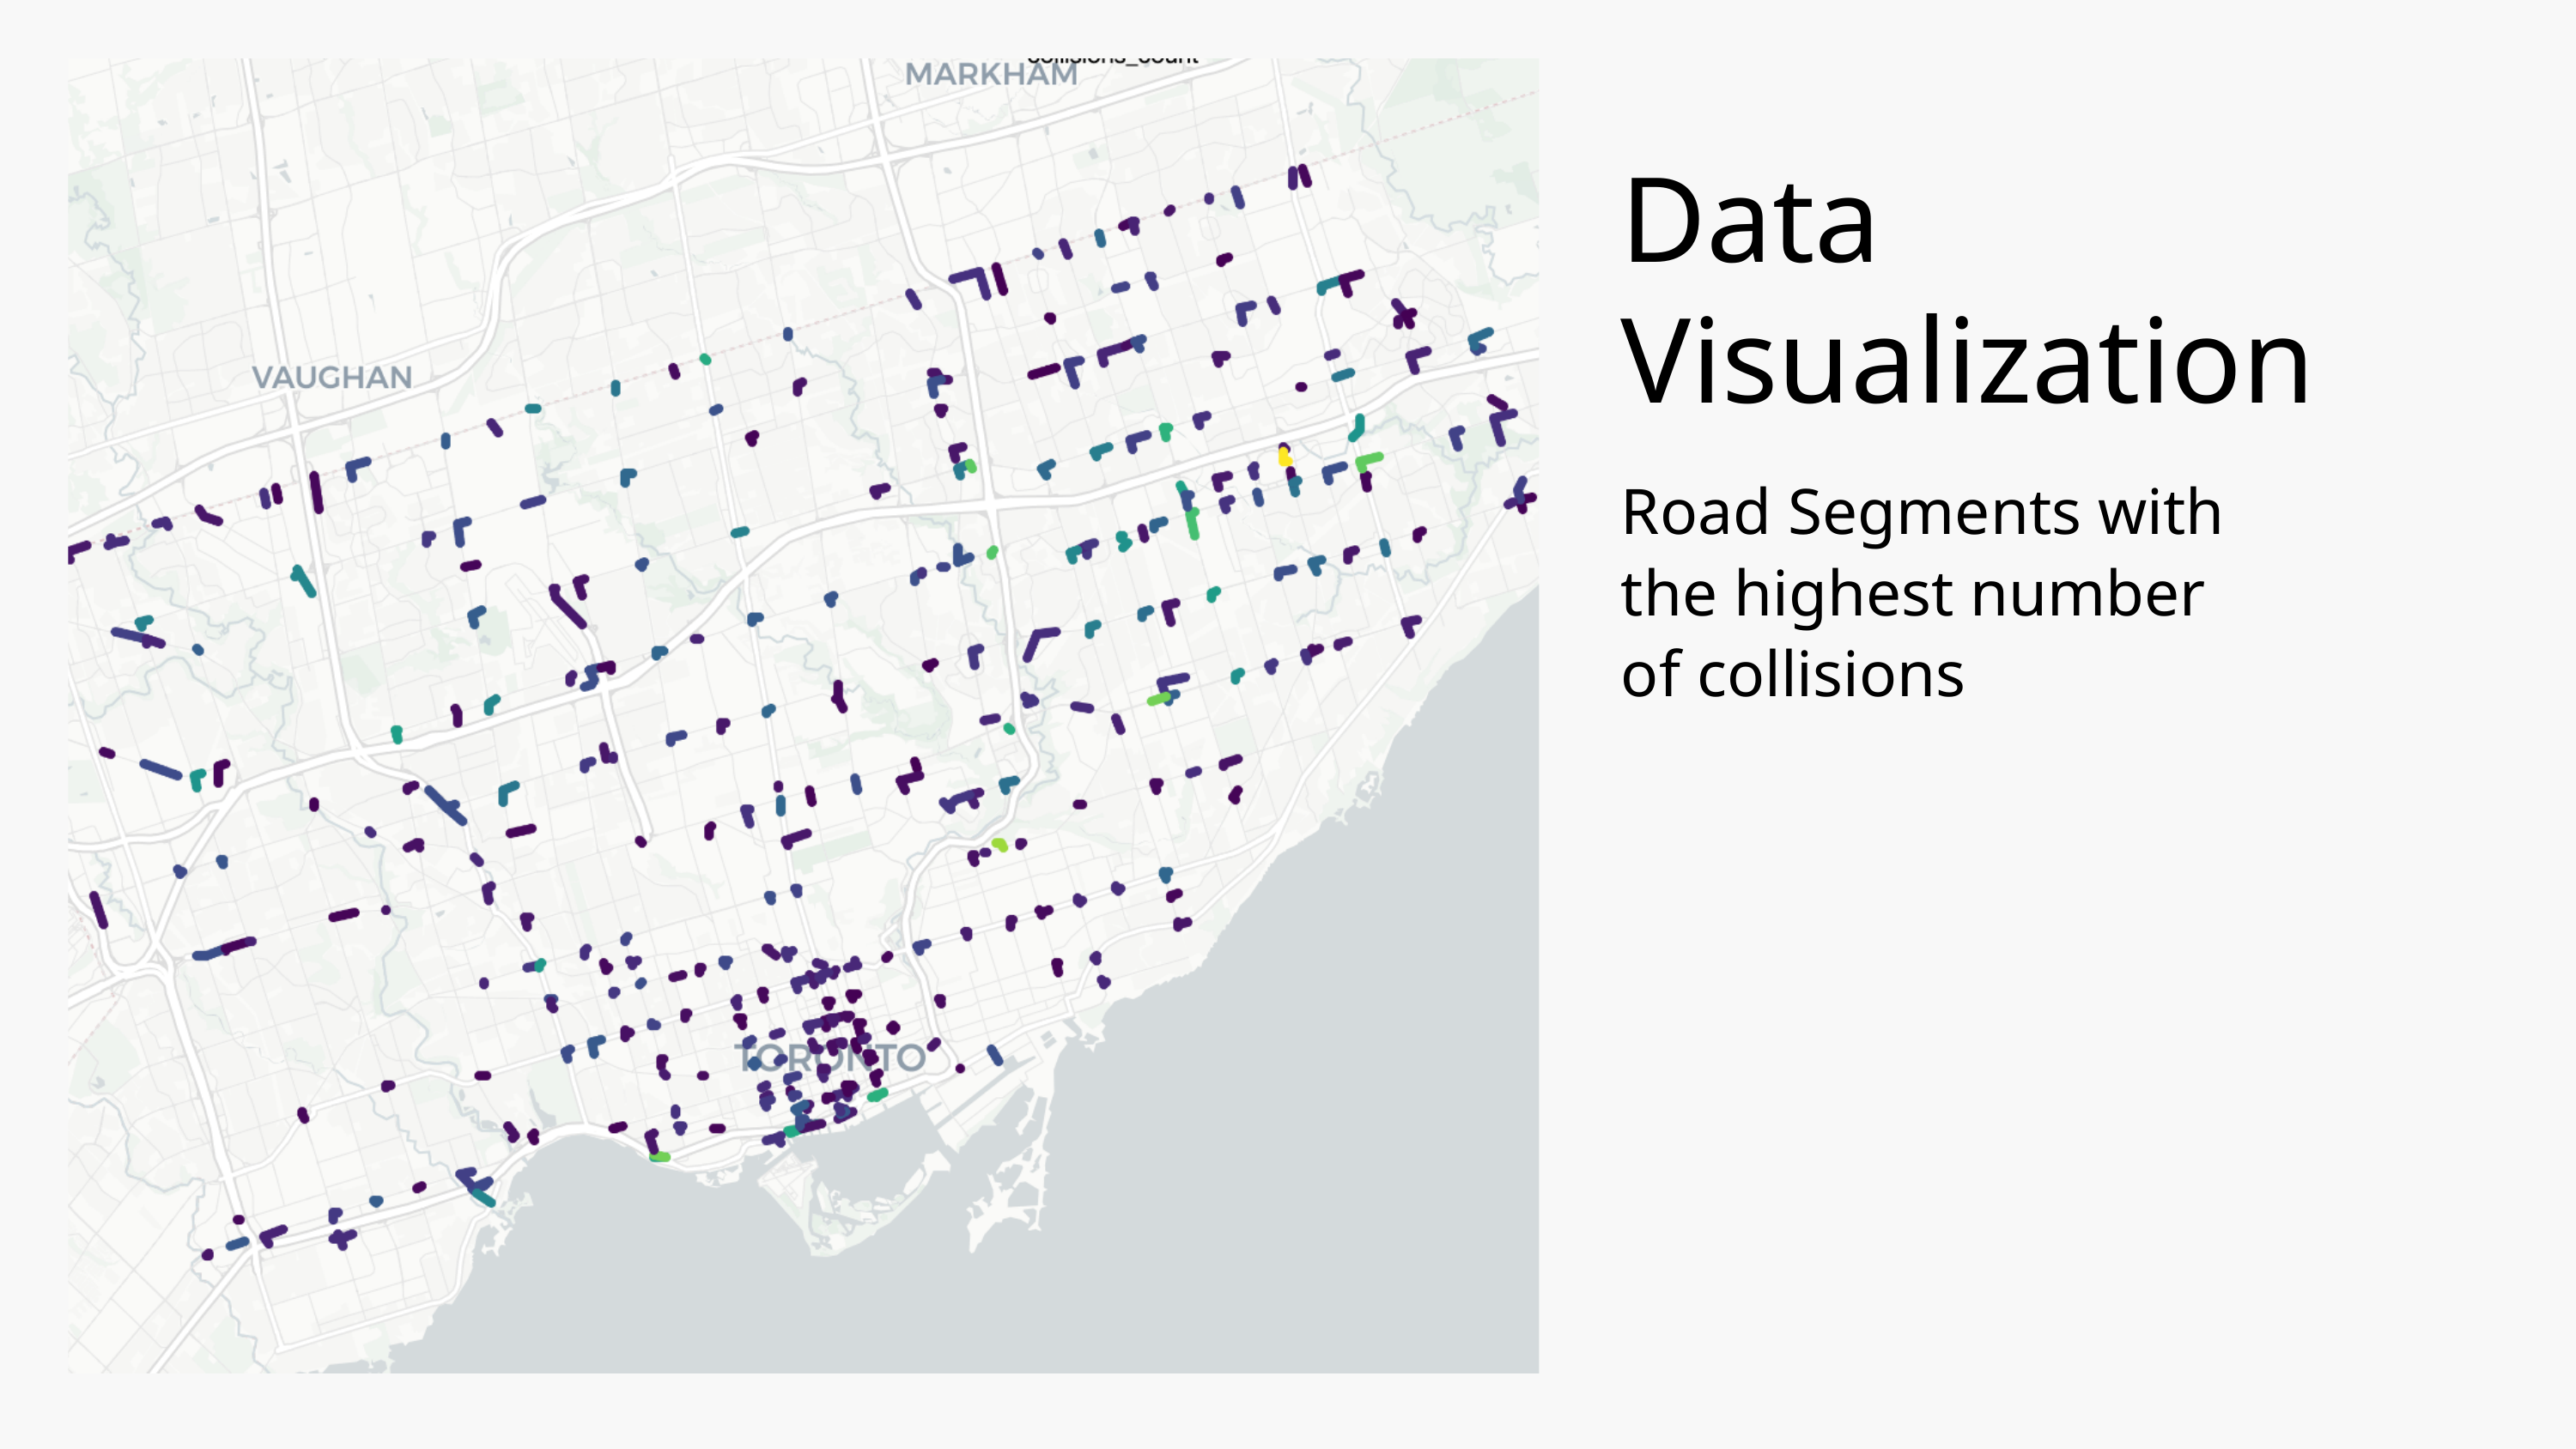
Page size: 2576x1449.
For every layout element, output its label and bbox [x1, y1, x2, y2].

text_box [68, 58, 1540, 1373]
text_box [1620, 144, 2432, 704]
